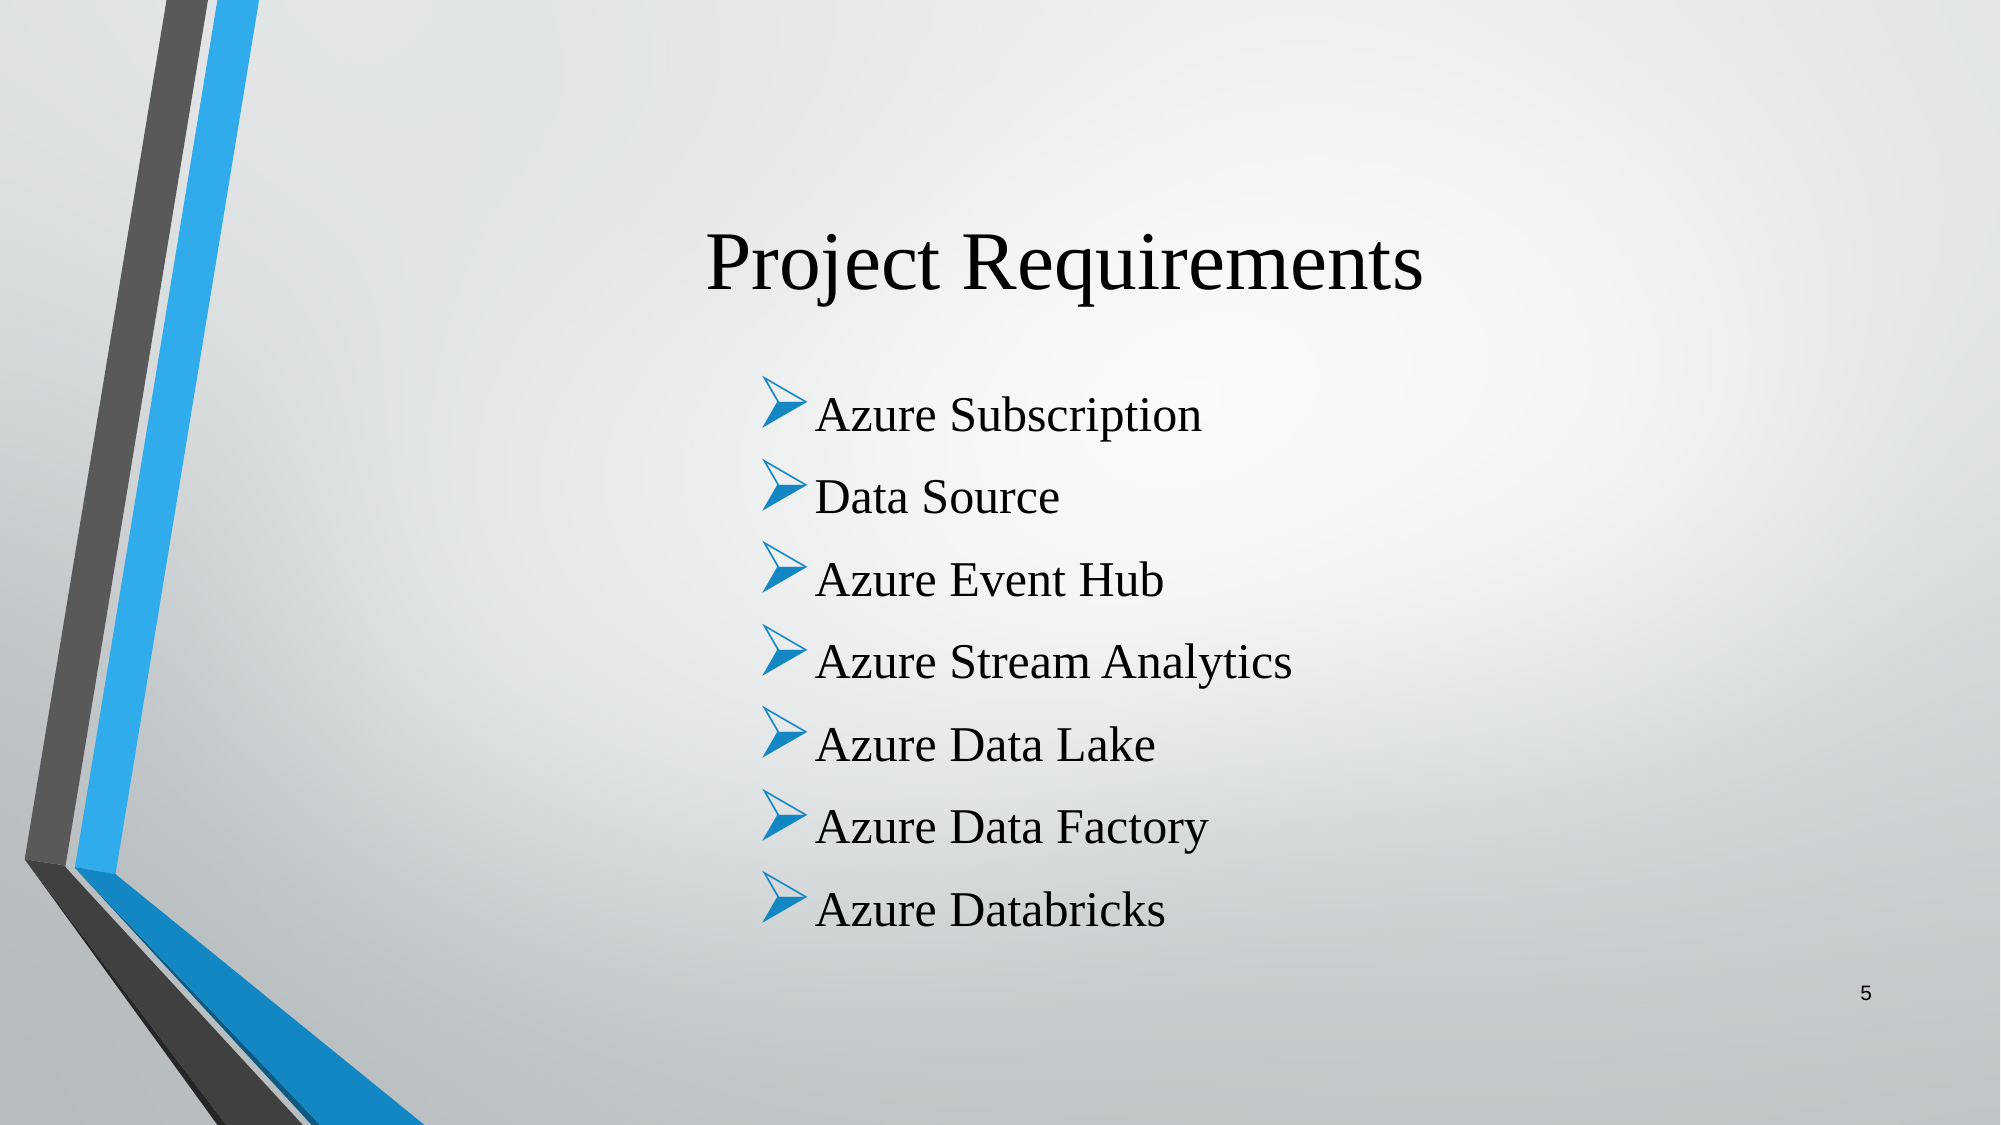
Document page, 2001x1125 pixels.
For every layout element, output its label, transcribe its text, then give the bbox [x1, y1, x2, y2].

slide_number 5 [1796, 962, 1887, 1023]
list Azure Subscription Data Source Azure Event Hub Azure Stream Analytics Azure Data Lake Azure Data Factory Azure Databricks [741, 425, 1426, 975]
title Project Requirements [243, 112, 1887, 400]
